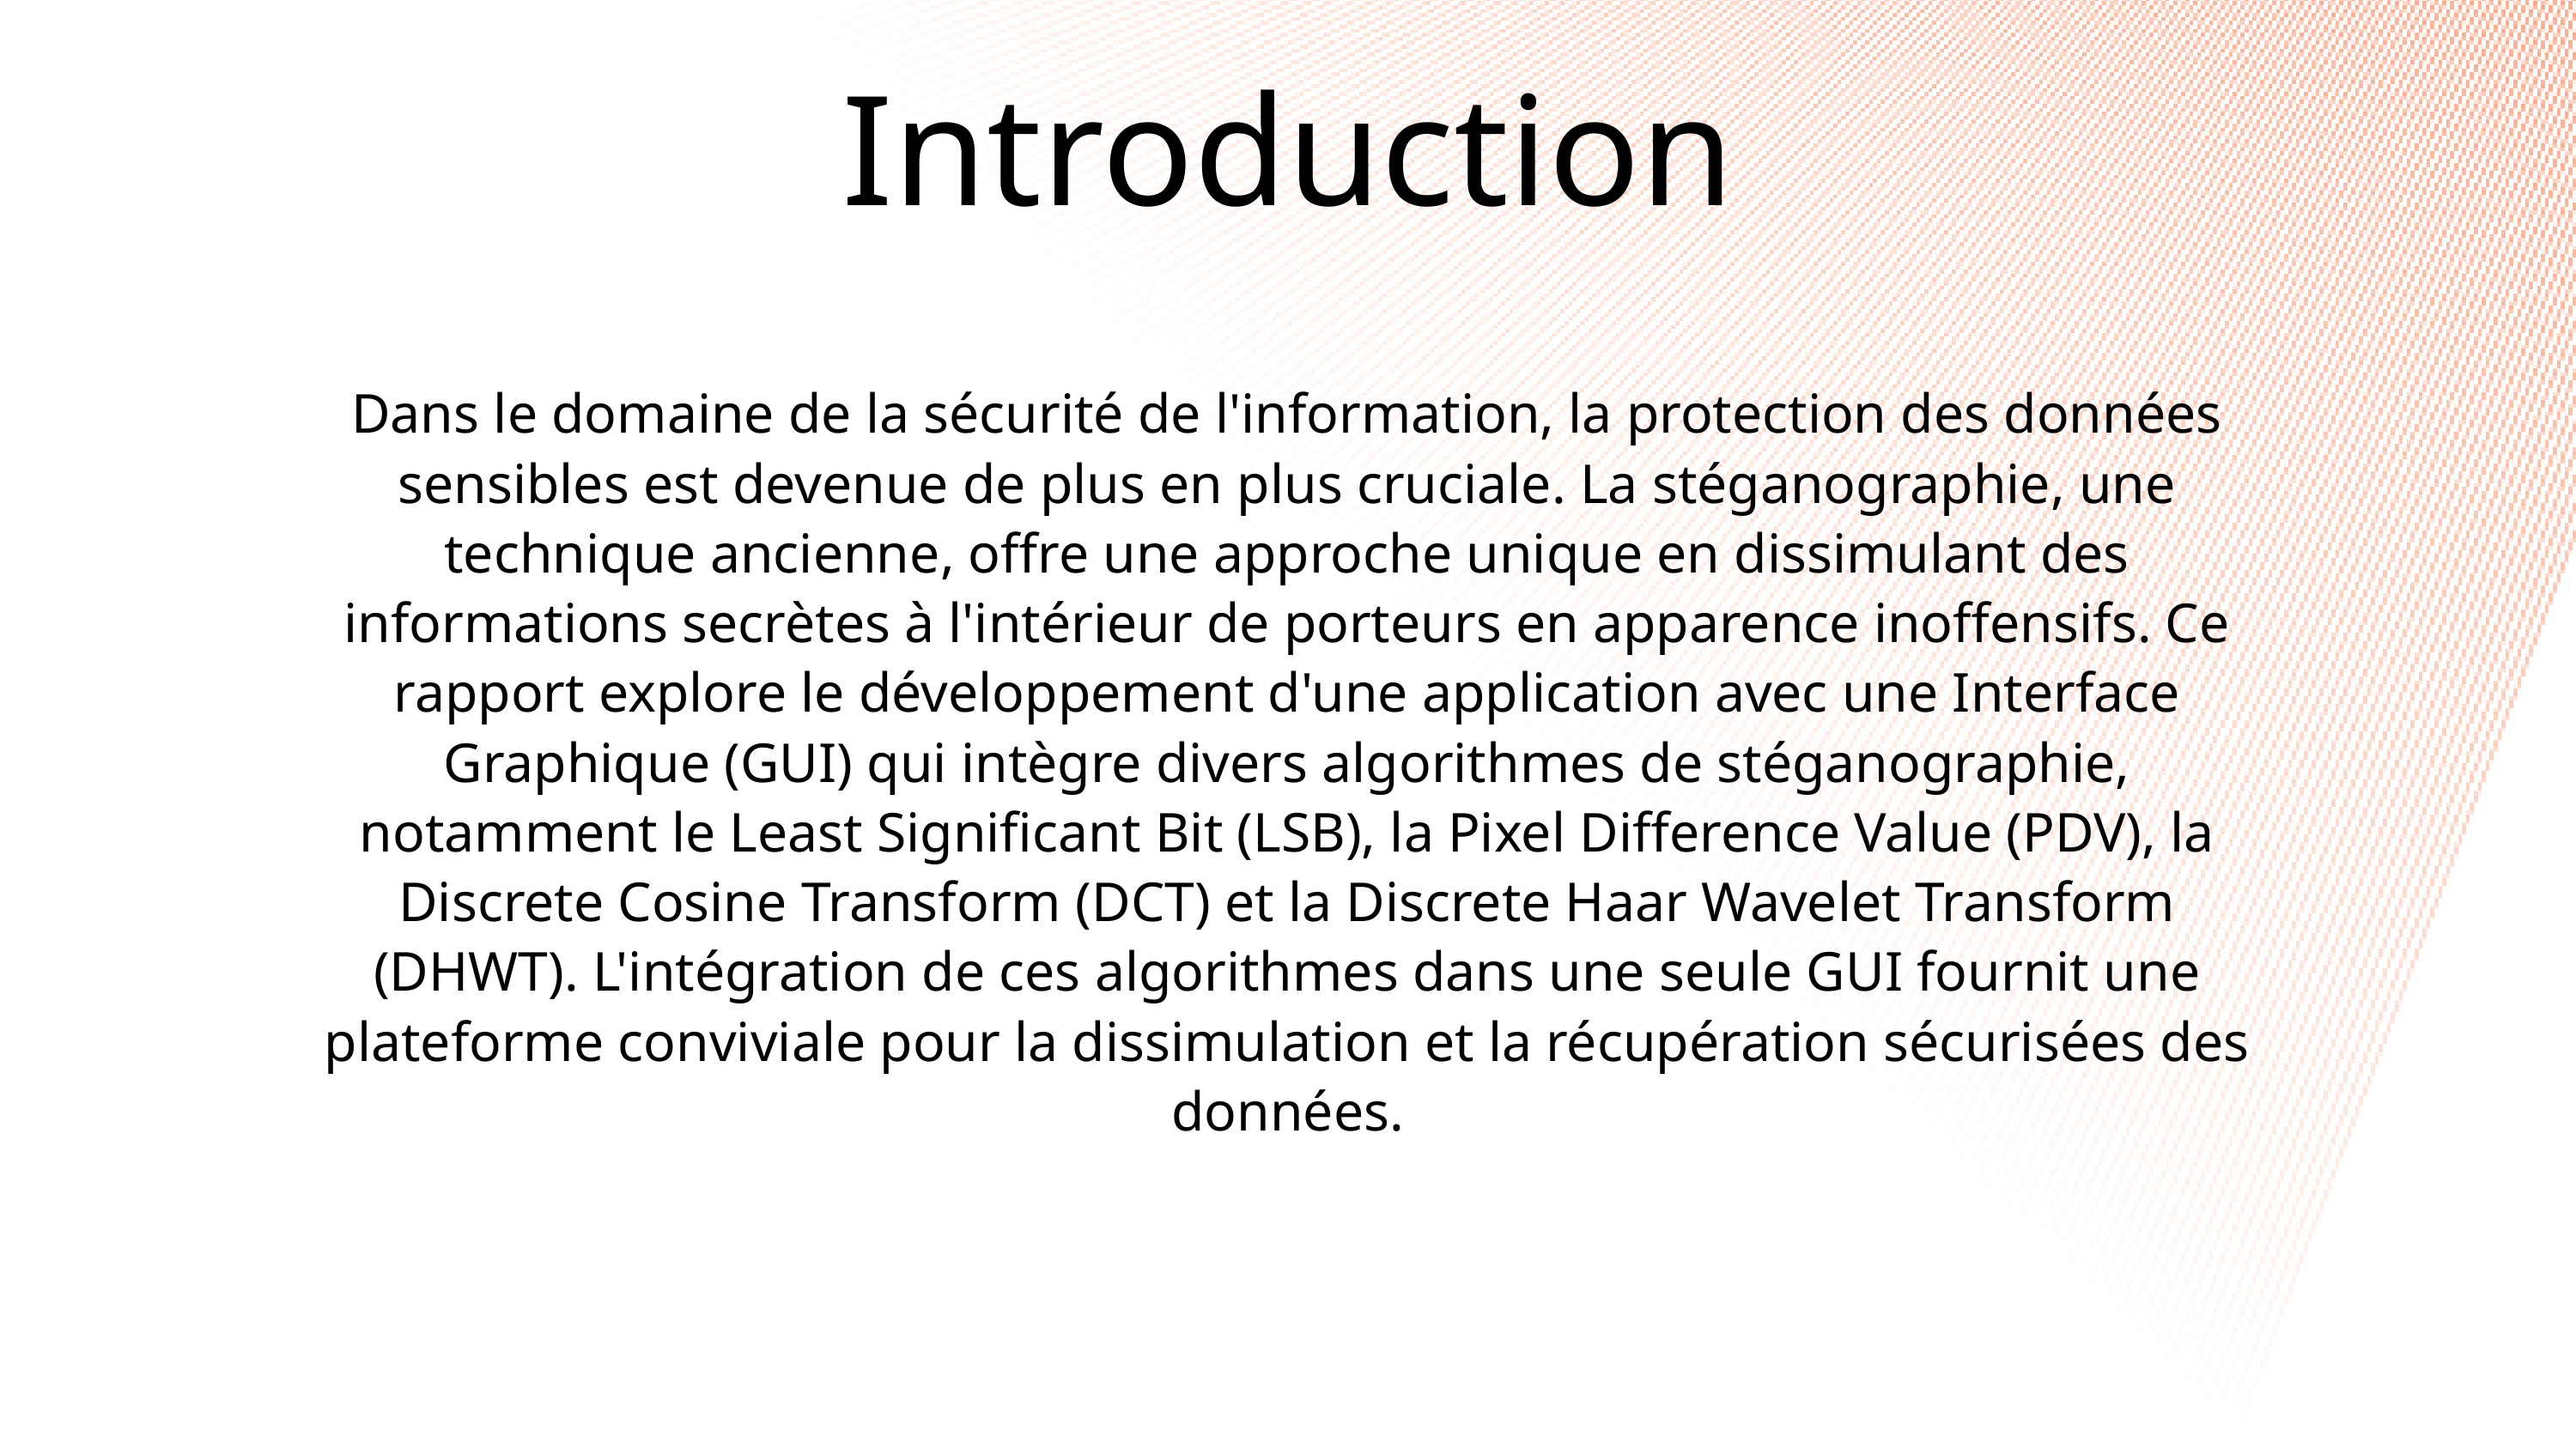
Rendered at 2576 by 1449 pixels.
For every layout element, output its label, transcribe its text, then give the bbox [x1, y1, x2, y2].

text_box Introduction [485, 53, 2091, 236]
text_box Dans le domaine de la sécurité de l'information, la protection des données sensibles est devenue de plus en plus cruciale. La stéganographie, une technique ancienne, offre une approche unique en dissimulant des informations secrètes à l'intérieur de porteurs en apparence inoffensifs. Ce rapport explore le développement d'une application avec une Interface Graphique (GUI) qui intègre divers algorithmes de stéganographie, notamment le Least Significant Bit (LSB), la Pixel Difference Value (PDV), la Discrete Cosine Transform (DCT) et la Discrete Haar Wavelet Transform (DHWT). L'intégration de ces algorithmes dans une seule GUI fournit une plateforme conviviale pour la dissimulation et la récupération sécurisées des données. [315, 373, 2261, 1142]
text_box [802, 0, 2576, 1431]
